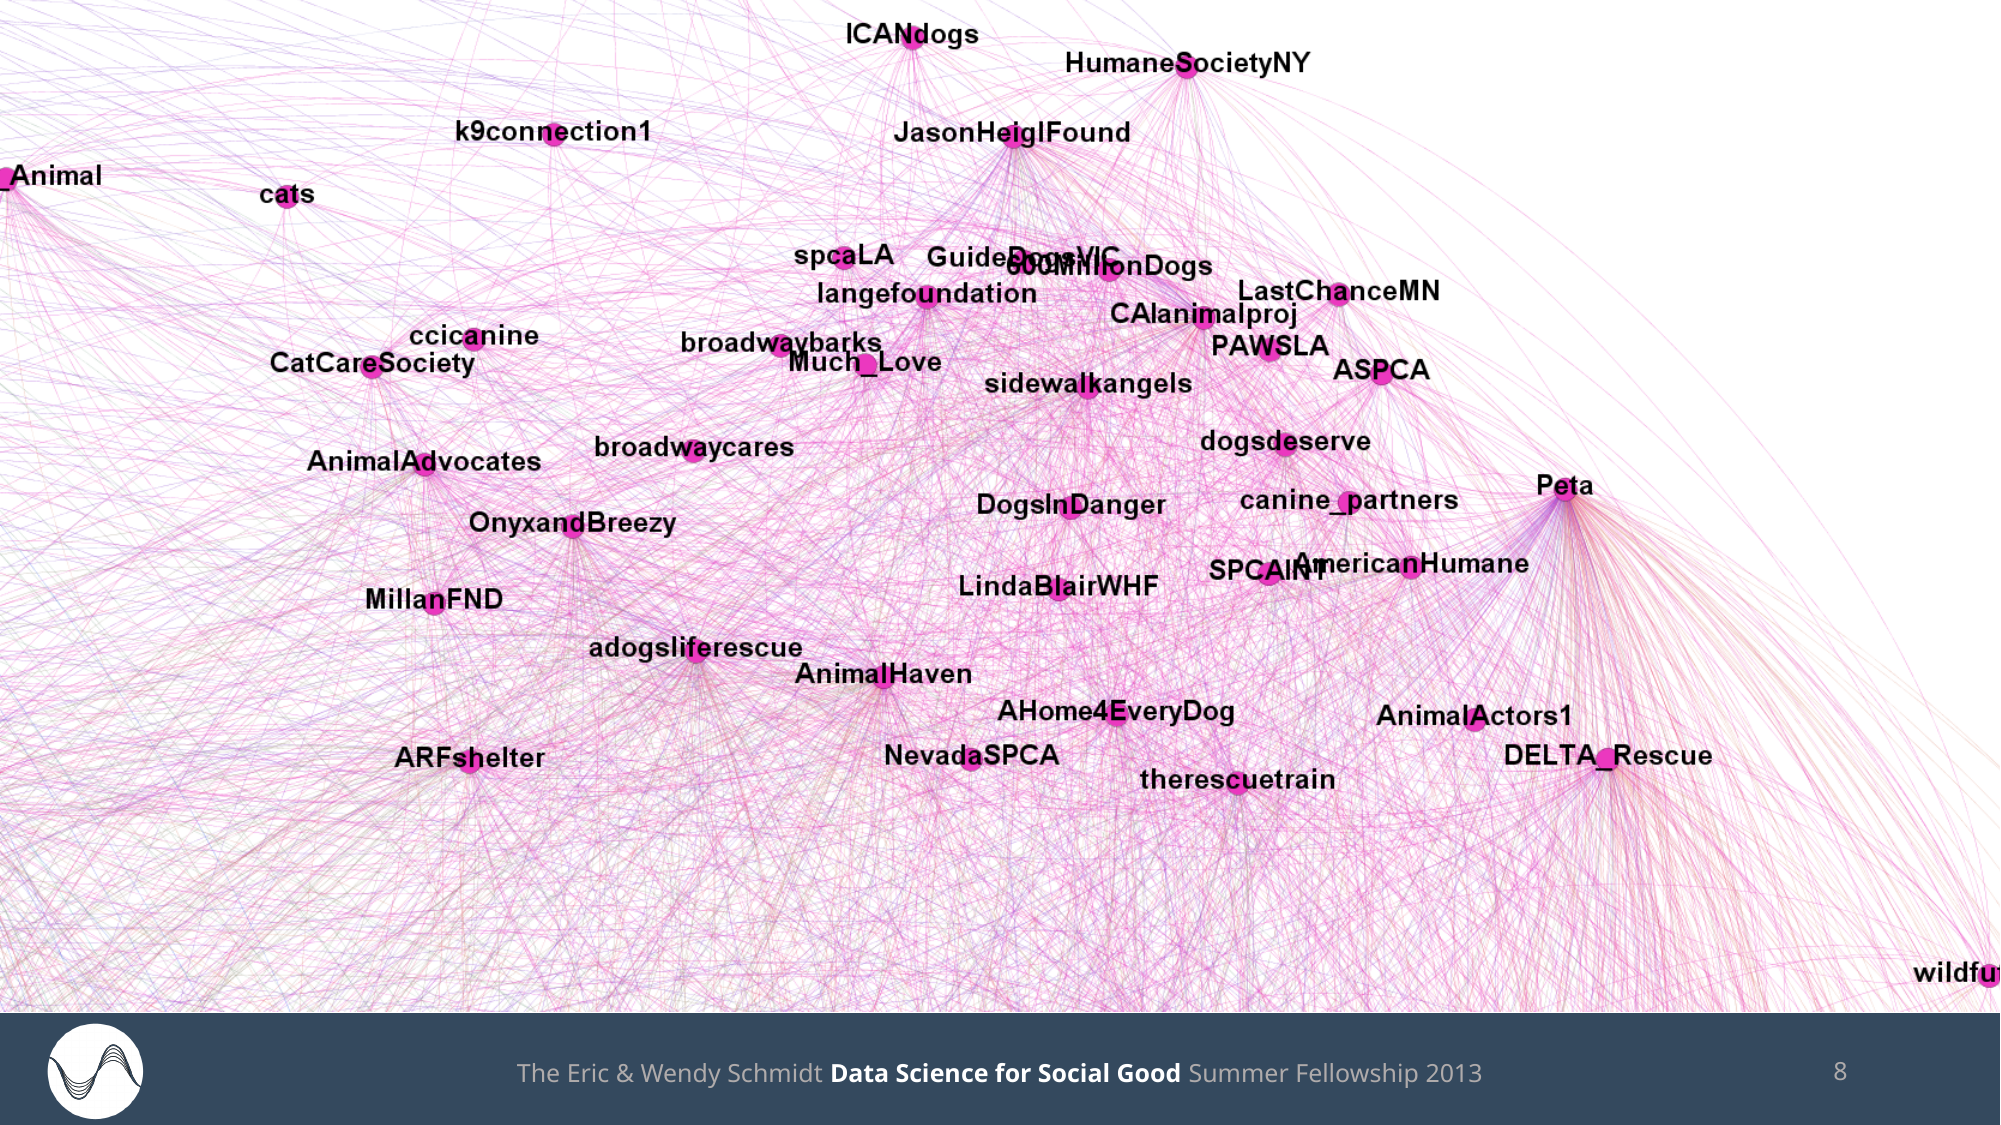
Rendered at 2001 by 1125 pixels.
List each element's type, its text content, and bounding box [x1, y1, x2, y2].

footer The Eric & Wendy Schmidt Data Science for Social Good Summer Fellowship 2013 [484, 1042, 1515, 1103]
picture [42, 1018, 147, 1123]
slide_number 8 [1515, 1042, 1863, 1103]
picture [0, 0, 2000, 1012]
